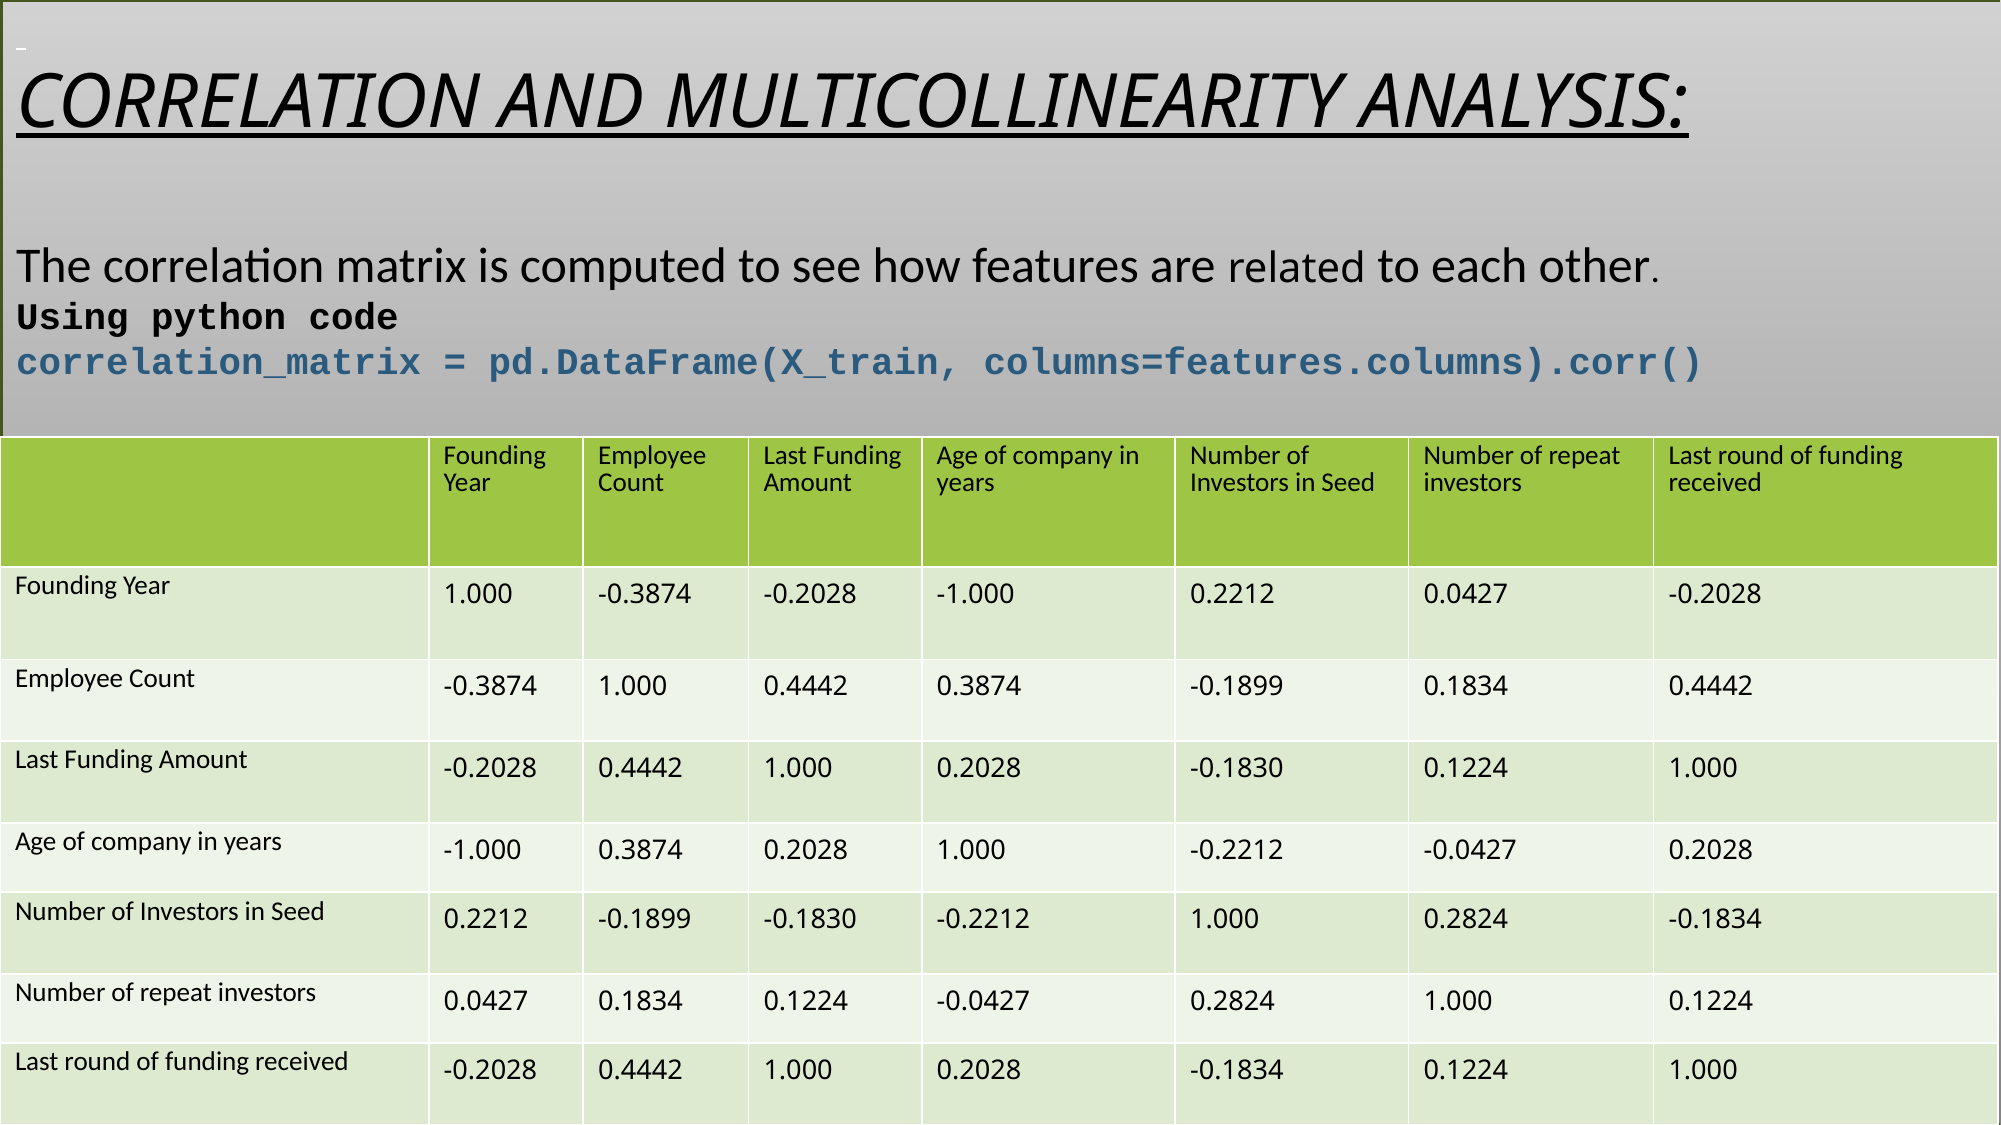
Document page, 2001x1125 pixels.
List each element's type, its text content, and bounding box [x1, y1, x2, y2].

table_cell 0.4442 [584, 742, 748, 822]
table_cell 0.0427 [430, 975, 582, 1042]
table_cell 0.1224 [1409, 742, 1653, 822]
table_cell 0.1834 [1409, 660, 1653, 740]
table_header Founding Year [430, 438, 582, 566]
table_cell Number of Investors in Seed [1, 893, 428, 973]
table_cell 0.2212 [1176, 568, 1408, 659]
table_cell 0.1224 [1654, 975, 1997, 1042]
table_cell -0.0427 [923, 975, 1174, 1042]
table_cell 1.000 [1176, 893, 1408, 973]
table_cell Last round of funding received [1, 1044, 428, 1124]
table_cell Last Funding Amount [1, 742, 428, 822]
text_box CORRELATION AND MULTICOLLINEARITY ANALYSIS: The correlation matrix is computed to see how features are related to each other. Using python code correlation_matrix = pd.DataFrame(X_train, columns=features.columns).corr() Here Correlation Matrix [0, 0, 2000, 1125]
table_header Last round of funding received [1654, 438, 1997, 566]
table_cell 0.3874 [584, 824, 748, 891]
table_cell -0.2212 [923, 893, 1174, 973]
table_cell 1.000 [1654, 1044, 1997, 1124]
table_cell -0.1899 [584, 893, 748, 973]
table_cell 0.2028 [923, 742, 1174, 822]
table_cell -0.1834 [1176, 1044, 1408, 1124]
table_cell Age of company in years [1, 824, 428, 891]
table_cell 0.2028 [749, 824, 921, 891]
table_header Last Funding Amount [749, 438, 921, 566]
table_cell -0.1899 [1176, 660, 1408, 740]
table_header Number of Investors in Seed [1176, 438, 1408, 566]
table_cell 0.1224 [749, 975, 921, 1042]
table_cell 0.2824 [1176, 975, 1408, 1042]
table_cell 0.2028 [923, 1044, 1174, 1124]
table_cell 0.2212 [430, 893, 582, 973]
table_cell -1.000 [430, 824, 582, 891]
table_cell 1.000 [749, 742, 921, 822]
table_cell -0.2212 [1176, 824, 1408, 891]
table_cell 0.1224 [1409, 1044, 1653, 1124]
table_cell -0.3874 [430, 660, 582, 740]
table_cell 0.4442 [749, 660, 921, 740]
table_cell 0.2028 [1654, 824, 1997, 891]
table_cell -0.1830 [749, 893, 921, 973]
table_cell 1.000 [430, 568, 582, 659]
table_cell -0.1830 [1176, 742, 1408, 822]
table_header Employee Count [584, 438, 748, 566]
table_cell -0.0427 [1409, 824, 1653, 891]
table_cell 1.000 [1654, 742, 1997, 822]
table_cell -0.2028 [430, 1044, 582, 1124]
table_cell 1.000 [584, 660, 748, 740]
table_header Age of company in years [923, 438, 1174, 566]
table_cell 1.000 [923, 824, 1174, 891]
table_cell -0.3874 [584, 568, 748, 659]
table_cell 0.4442 [1654, 660, 1997, 740]
table_cell 1.000 [749, 1044, 921, 1124]
table_cell 0.4442 [584, 1044, 748, 1124]
table_cell Number of repeat investors [1, 975, 428, 1042]
table_cell 0.1834 [584, 975, 748, 1042]
table_cell 0.2824 [1409, 893, 1653, 973]
table_cell -0.2028 [1654, 568, 1997, 659]
table_cell 0.0427 [1409, 568, 1653, 659]
table_cell 1.000 [1409, 975, 1653, 1042]
table_cell Founding Year [1, 568, 428, 659]
table_cell -1.000 [923, 568, 1174, 659]
table_cell -0.2028 [430, 742, 582, 822]
table_cell Employee Count [1, 660, 428, 740]
table_cell -0.1834 [1654, 893, 1997, 973]
table_header Number of repeat investors [1409, 438, 1653, 566]
table_header [1, 438, 428, 566]
table_cell 0.3874 [923, 660, 1174, 740]
table_cell -0.2028 [749, 568, 921, 659]
